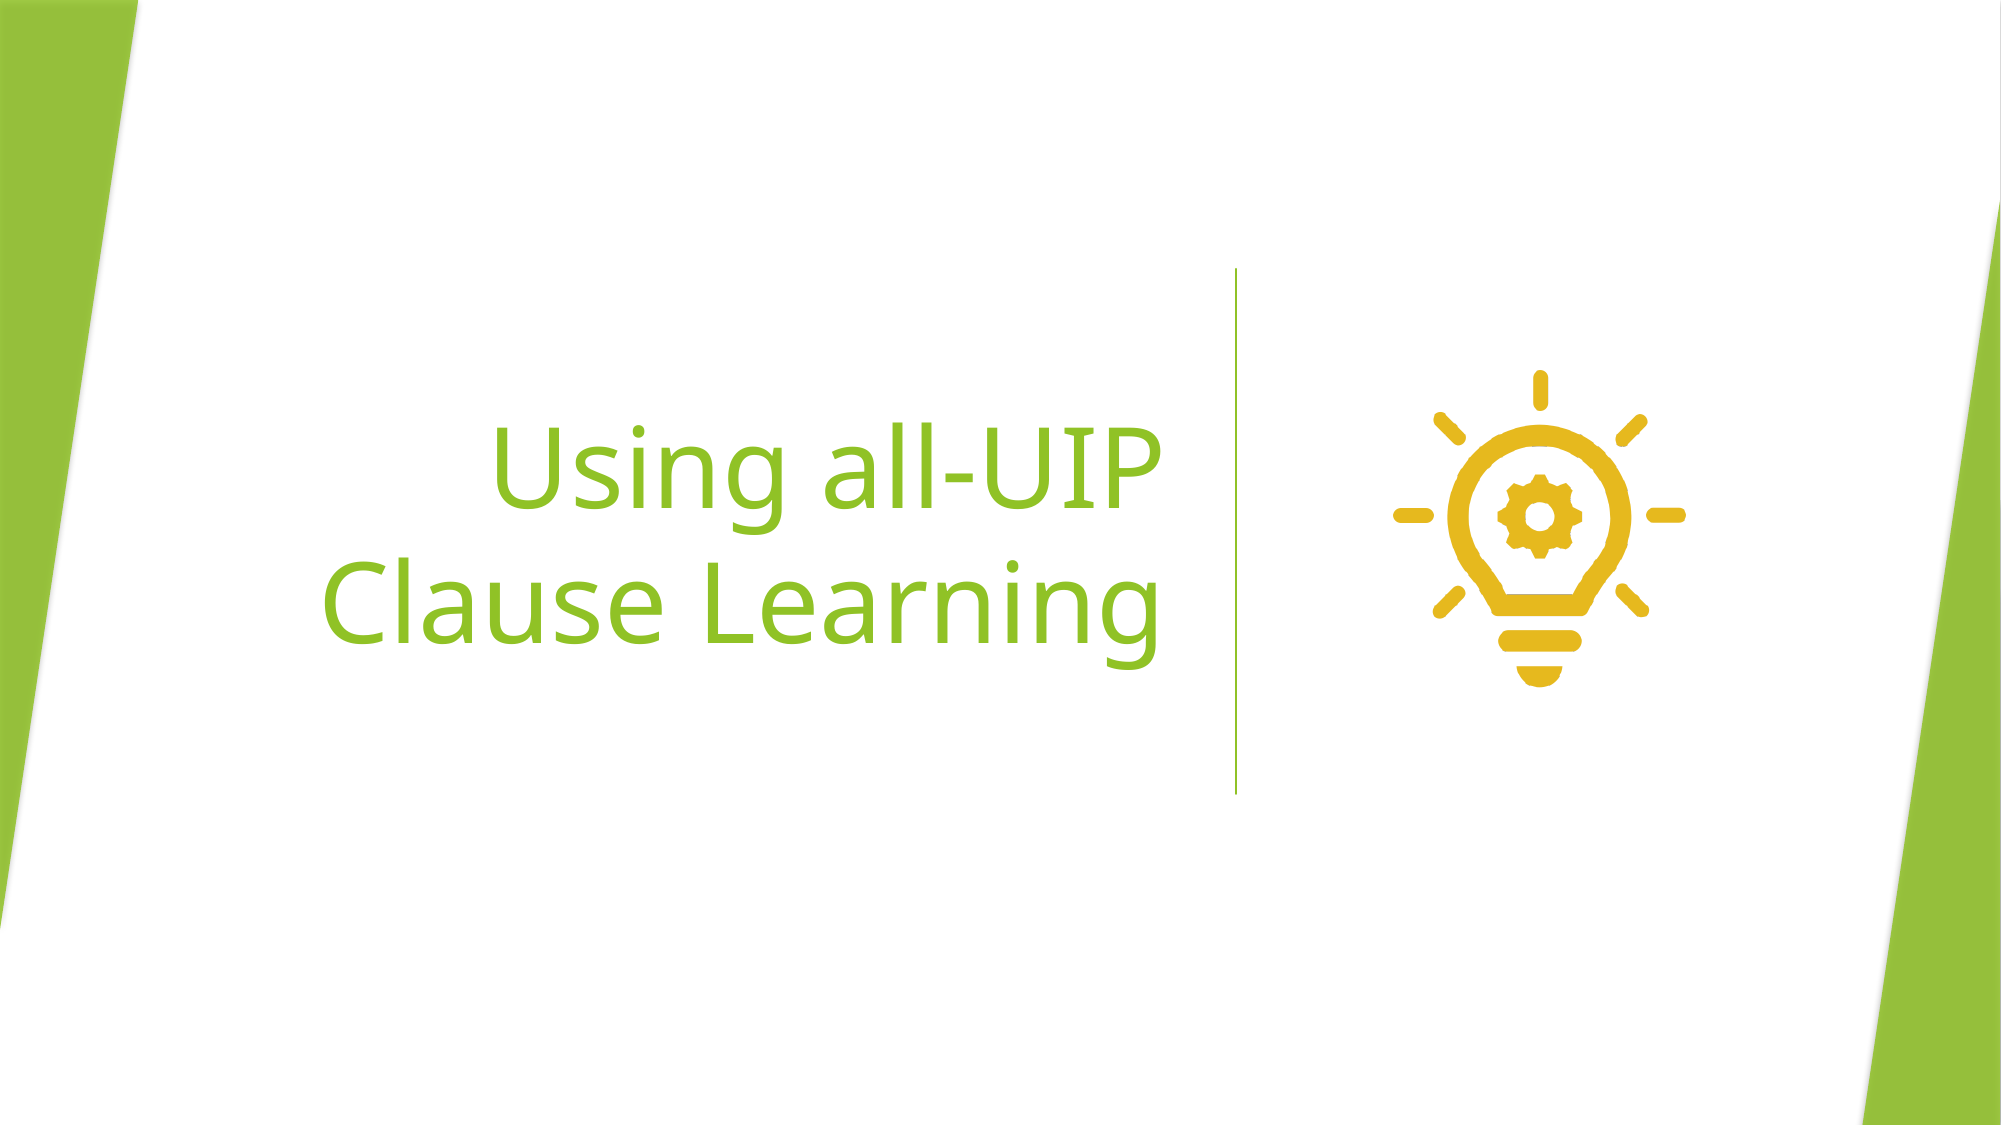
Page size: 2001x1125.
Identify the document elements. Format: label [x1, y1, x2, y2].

text_box [0, 0, 2000, 1125]
